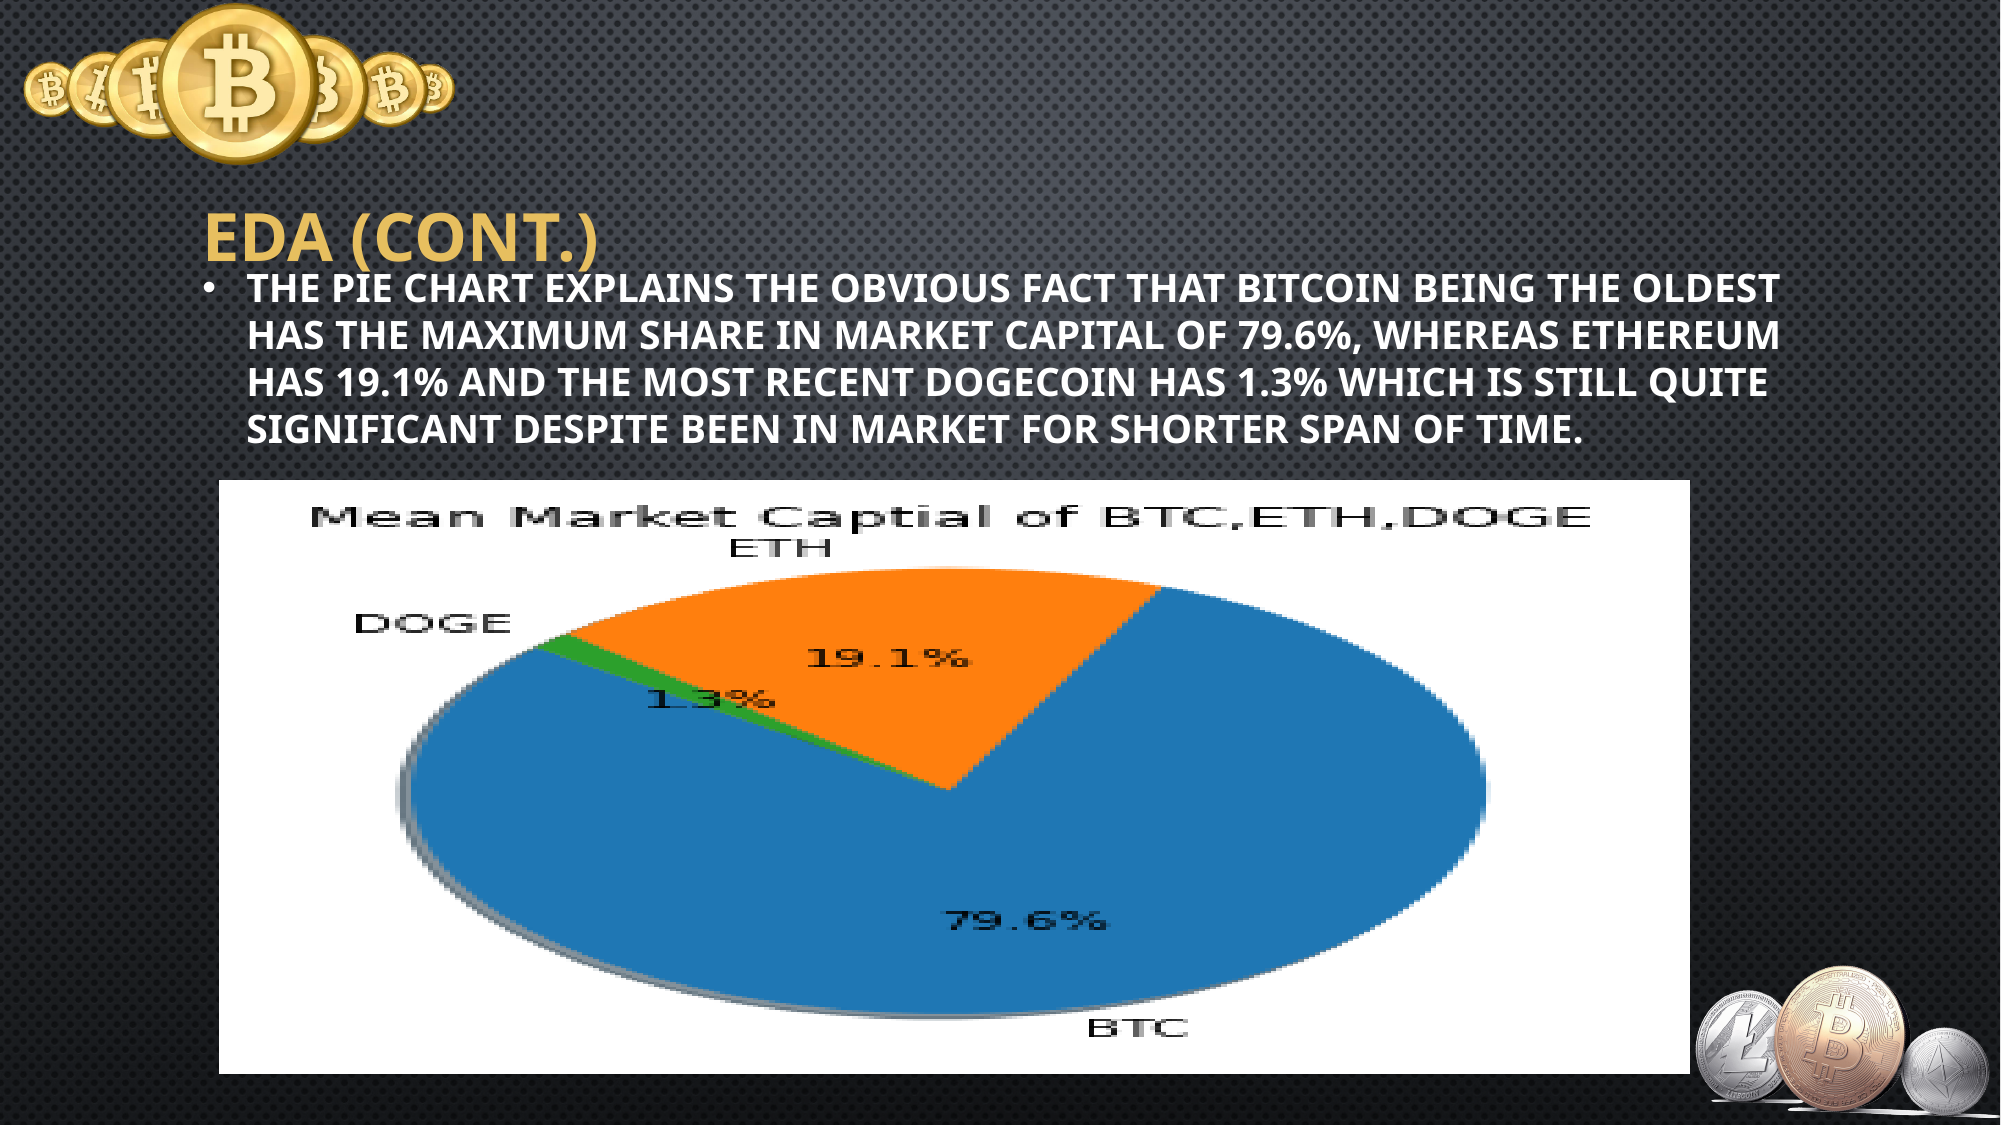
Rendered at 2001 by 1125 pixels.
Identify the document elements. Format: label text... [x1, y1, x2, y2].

title eDA (cont.) [187, 159, 1813, 249]
list The pie chart explains the obvious fact that bitcoin being the oldest has the maximum share in market capital of 79.6%, whereas Ethereum has 19.1% and the most recent dogecoin has 1.3% which is still quite significant despite been in market for shorter span of time. [187, 249, 1813, 466]
picture [1695, 964, 2000, 1118]
picture [0, 0, 480, 197]
picture [219, 480, 1690, 1075]
